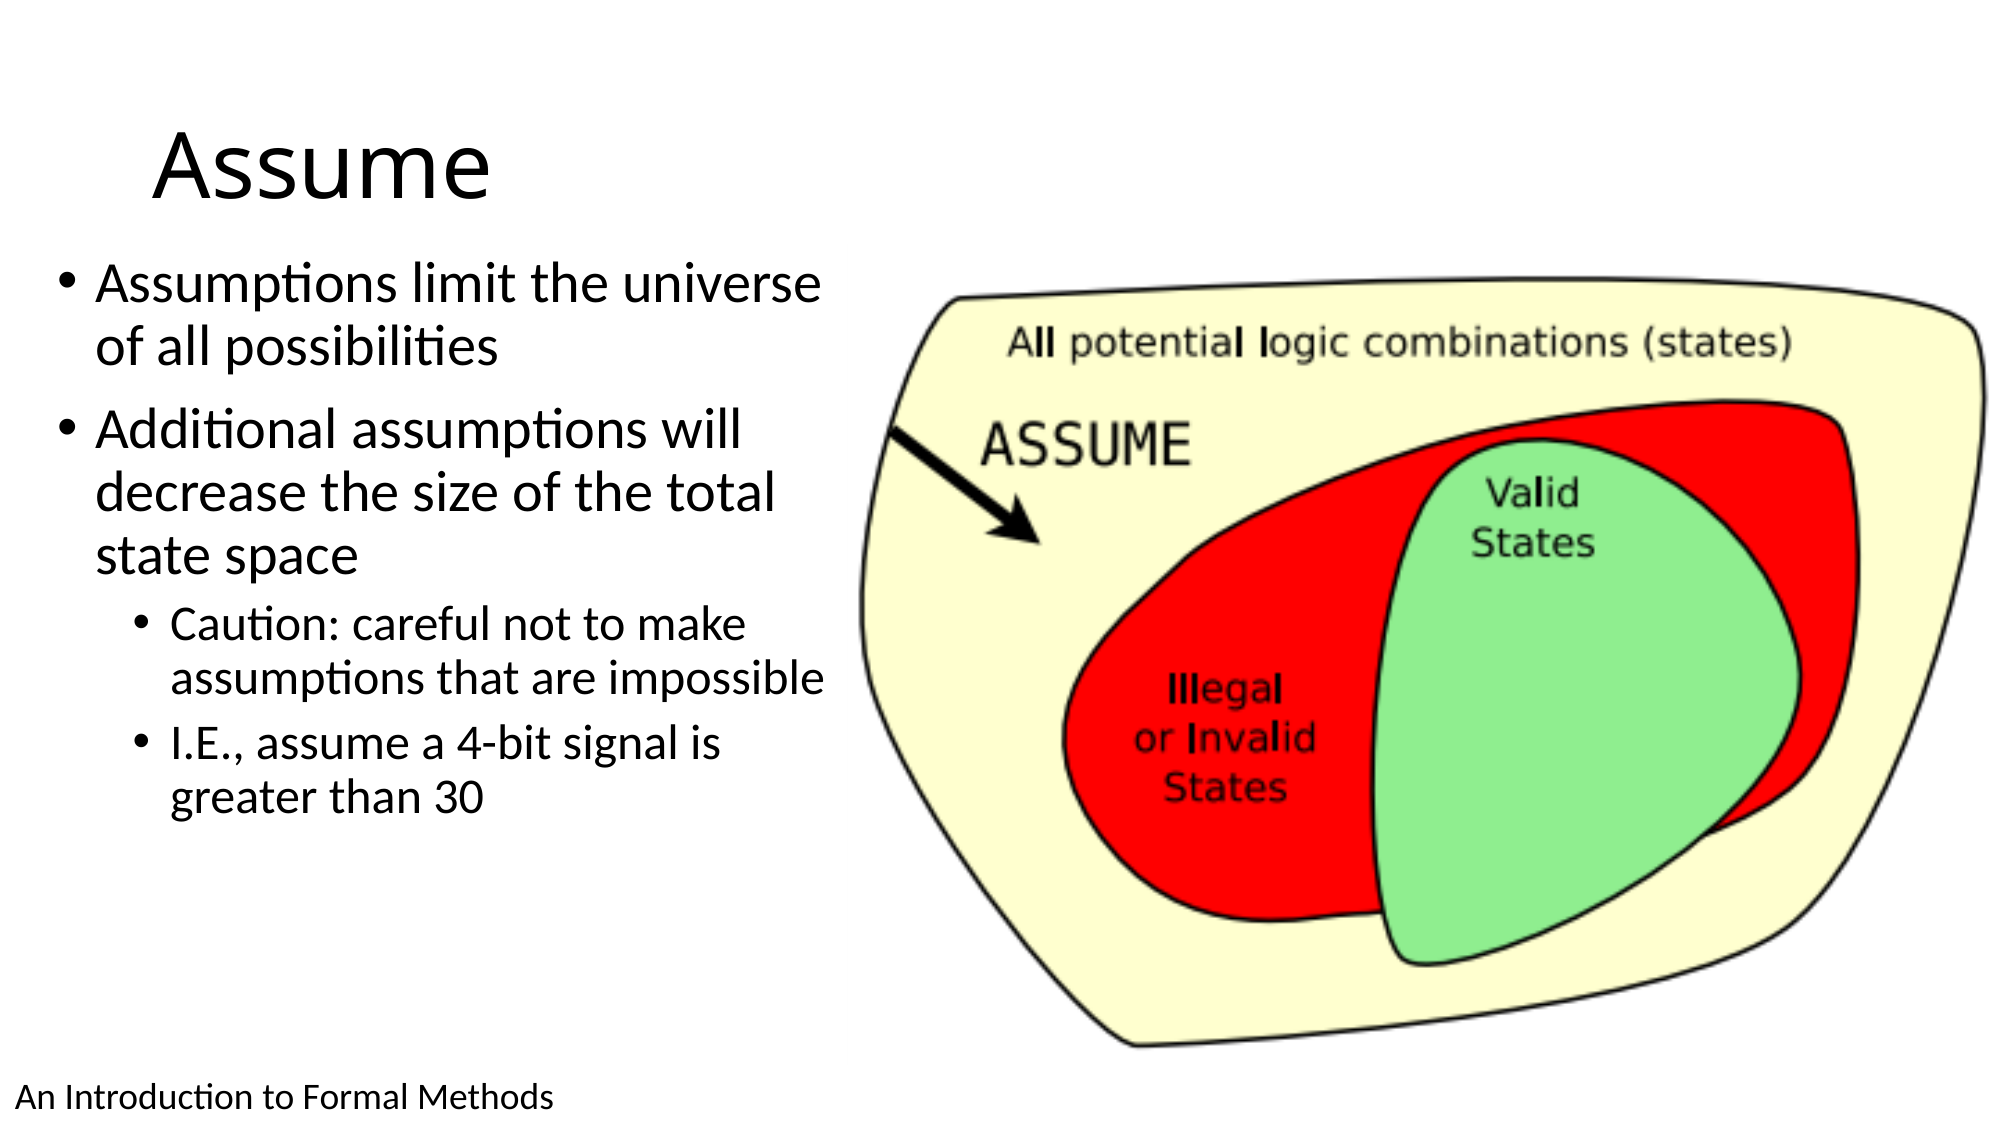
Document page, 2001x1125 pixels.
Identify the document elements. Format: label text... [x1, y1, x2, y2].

title Assume [137, 59, 1863, 244]
picture [846, 244, 2000, 1065]
list Assumptions limit the universe of all possibilities Additional assumptions will decrease the size of the total state space Caution: careful not to make assumptions that are impossible I.E., assume a 4-bit signal is greater than 30 [42, 244, 846, 958]
text_box An Introduction to Formal Methods [0, 1064, 1000, 1125]
